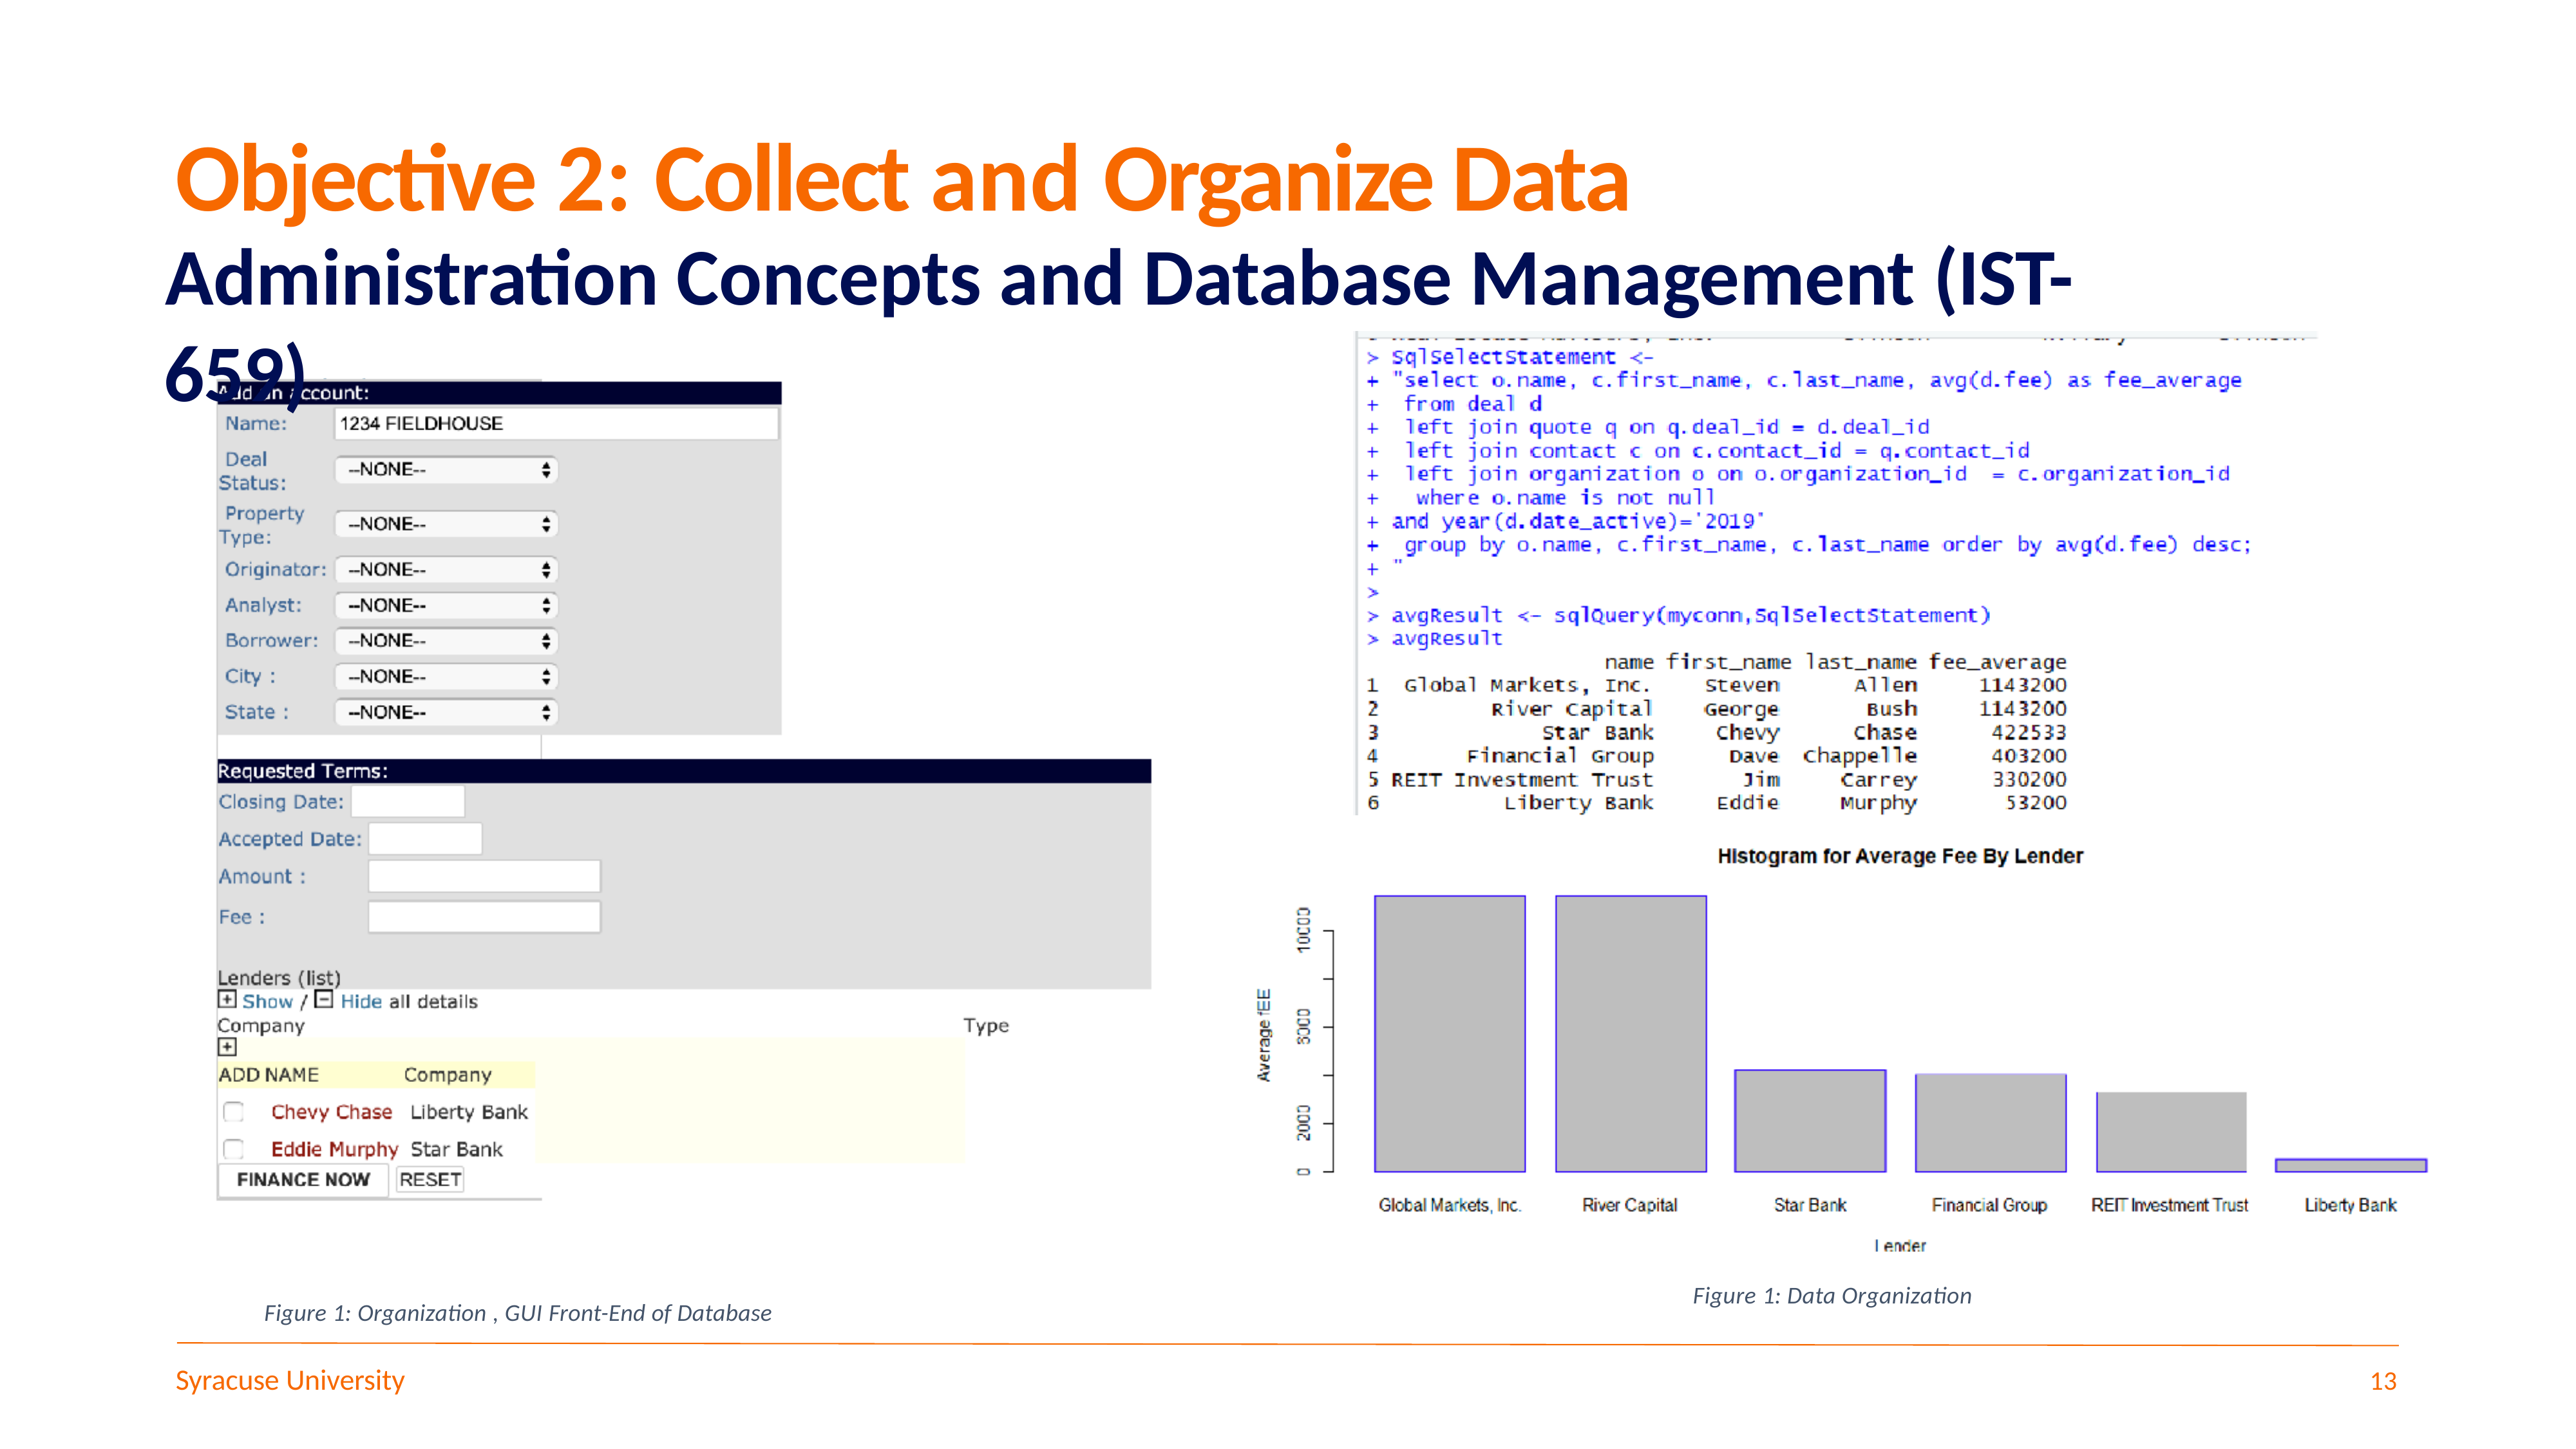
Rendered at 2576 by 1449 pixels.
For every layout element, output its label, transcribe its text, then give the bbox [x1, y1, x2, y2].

picture [205, 378, 1196, 1237]
picture [1256, 330, 2467, 1269]
text_box 13 [2368, 1363, 2401, 1396]
text_box Syracuse University [174, 1361, 413, 1397]
text_box Administration Concepts and Database Management (IST-659) [154, 214, 2226, 331]
text_box Figure 1: Data Organization [1691, 1280, 1980, 1309]
text_box Figure 1: Organization , GUI Front-End of Database [263, 1296, 811, 1326]
title Objective 2: Collect and Organize Data [174, 113, 1711, 214]
